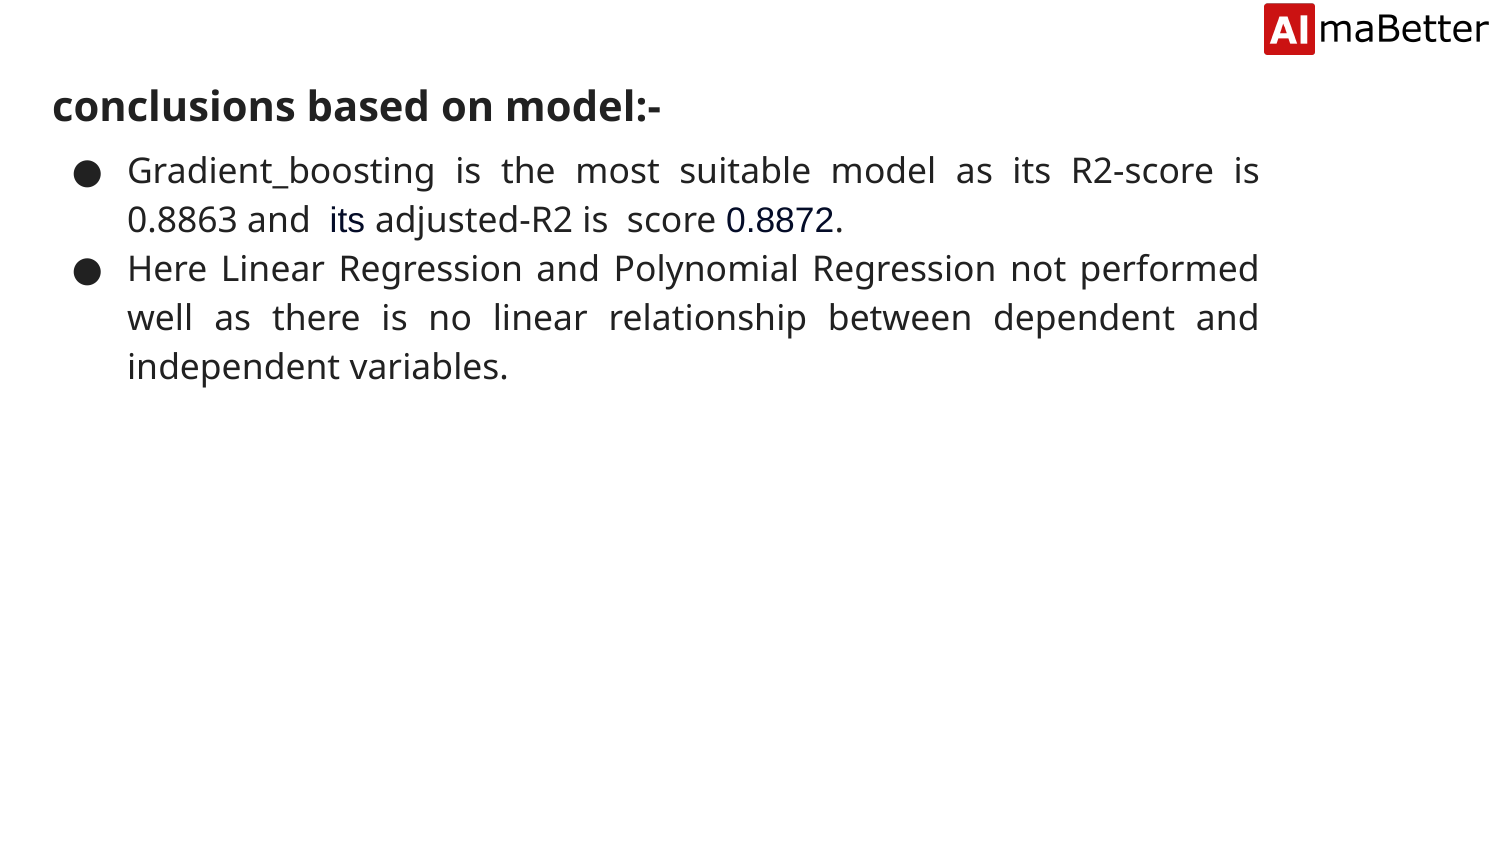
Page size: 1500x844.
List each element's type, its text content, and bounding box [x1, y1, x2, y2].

picture [1263, 0, 1489, 57]
title conclusions based on model:- Gradient_boosting is the most suitable model as its R2-score is 0.8863 and its adjusted-R2 is score 0.8872. Here Linear Regression and Polynomial Regression not performed well as there is no linear relationship between dependent and independent variables. [24, 34, 1282, 161]
